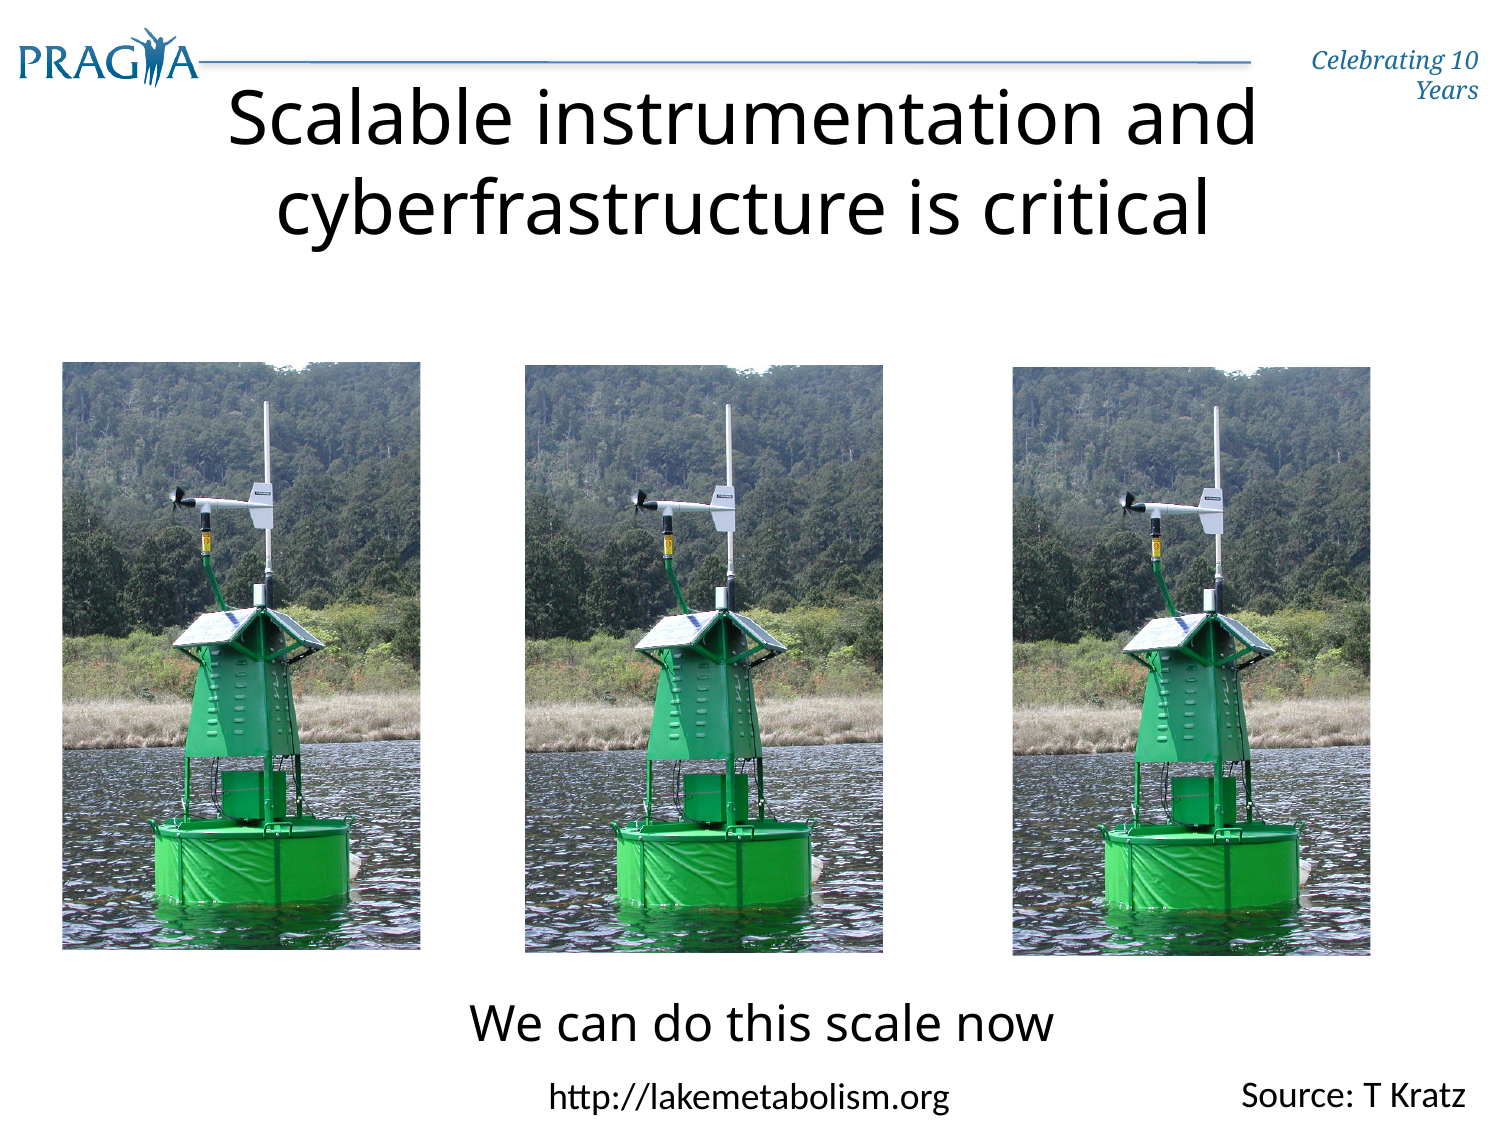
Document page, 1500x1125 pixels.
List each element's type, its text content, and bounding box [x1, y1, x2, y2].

text_box We can do this scale now [455, 984, 1071, 1060]
text_box Scalable instrumentation and cyberfrastructure is critical [37, 62, 1450, 258]
picture [524, 365, 884, 954]
text_box Source: T Kratz [1226, 1062, 1482, 1123]
picture [1012, 367, 1371, 956]
picture [62, 362, 421, 951]
picture [18, 27, 200, 88]
text_box http://lakemetabolism.org [533, 1064, 966, 1125]
